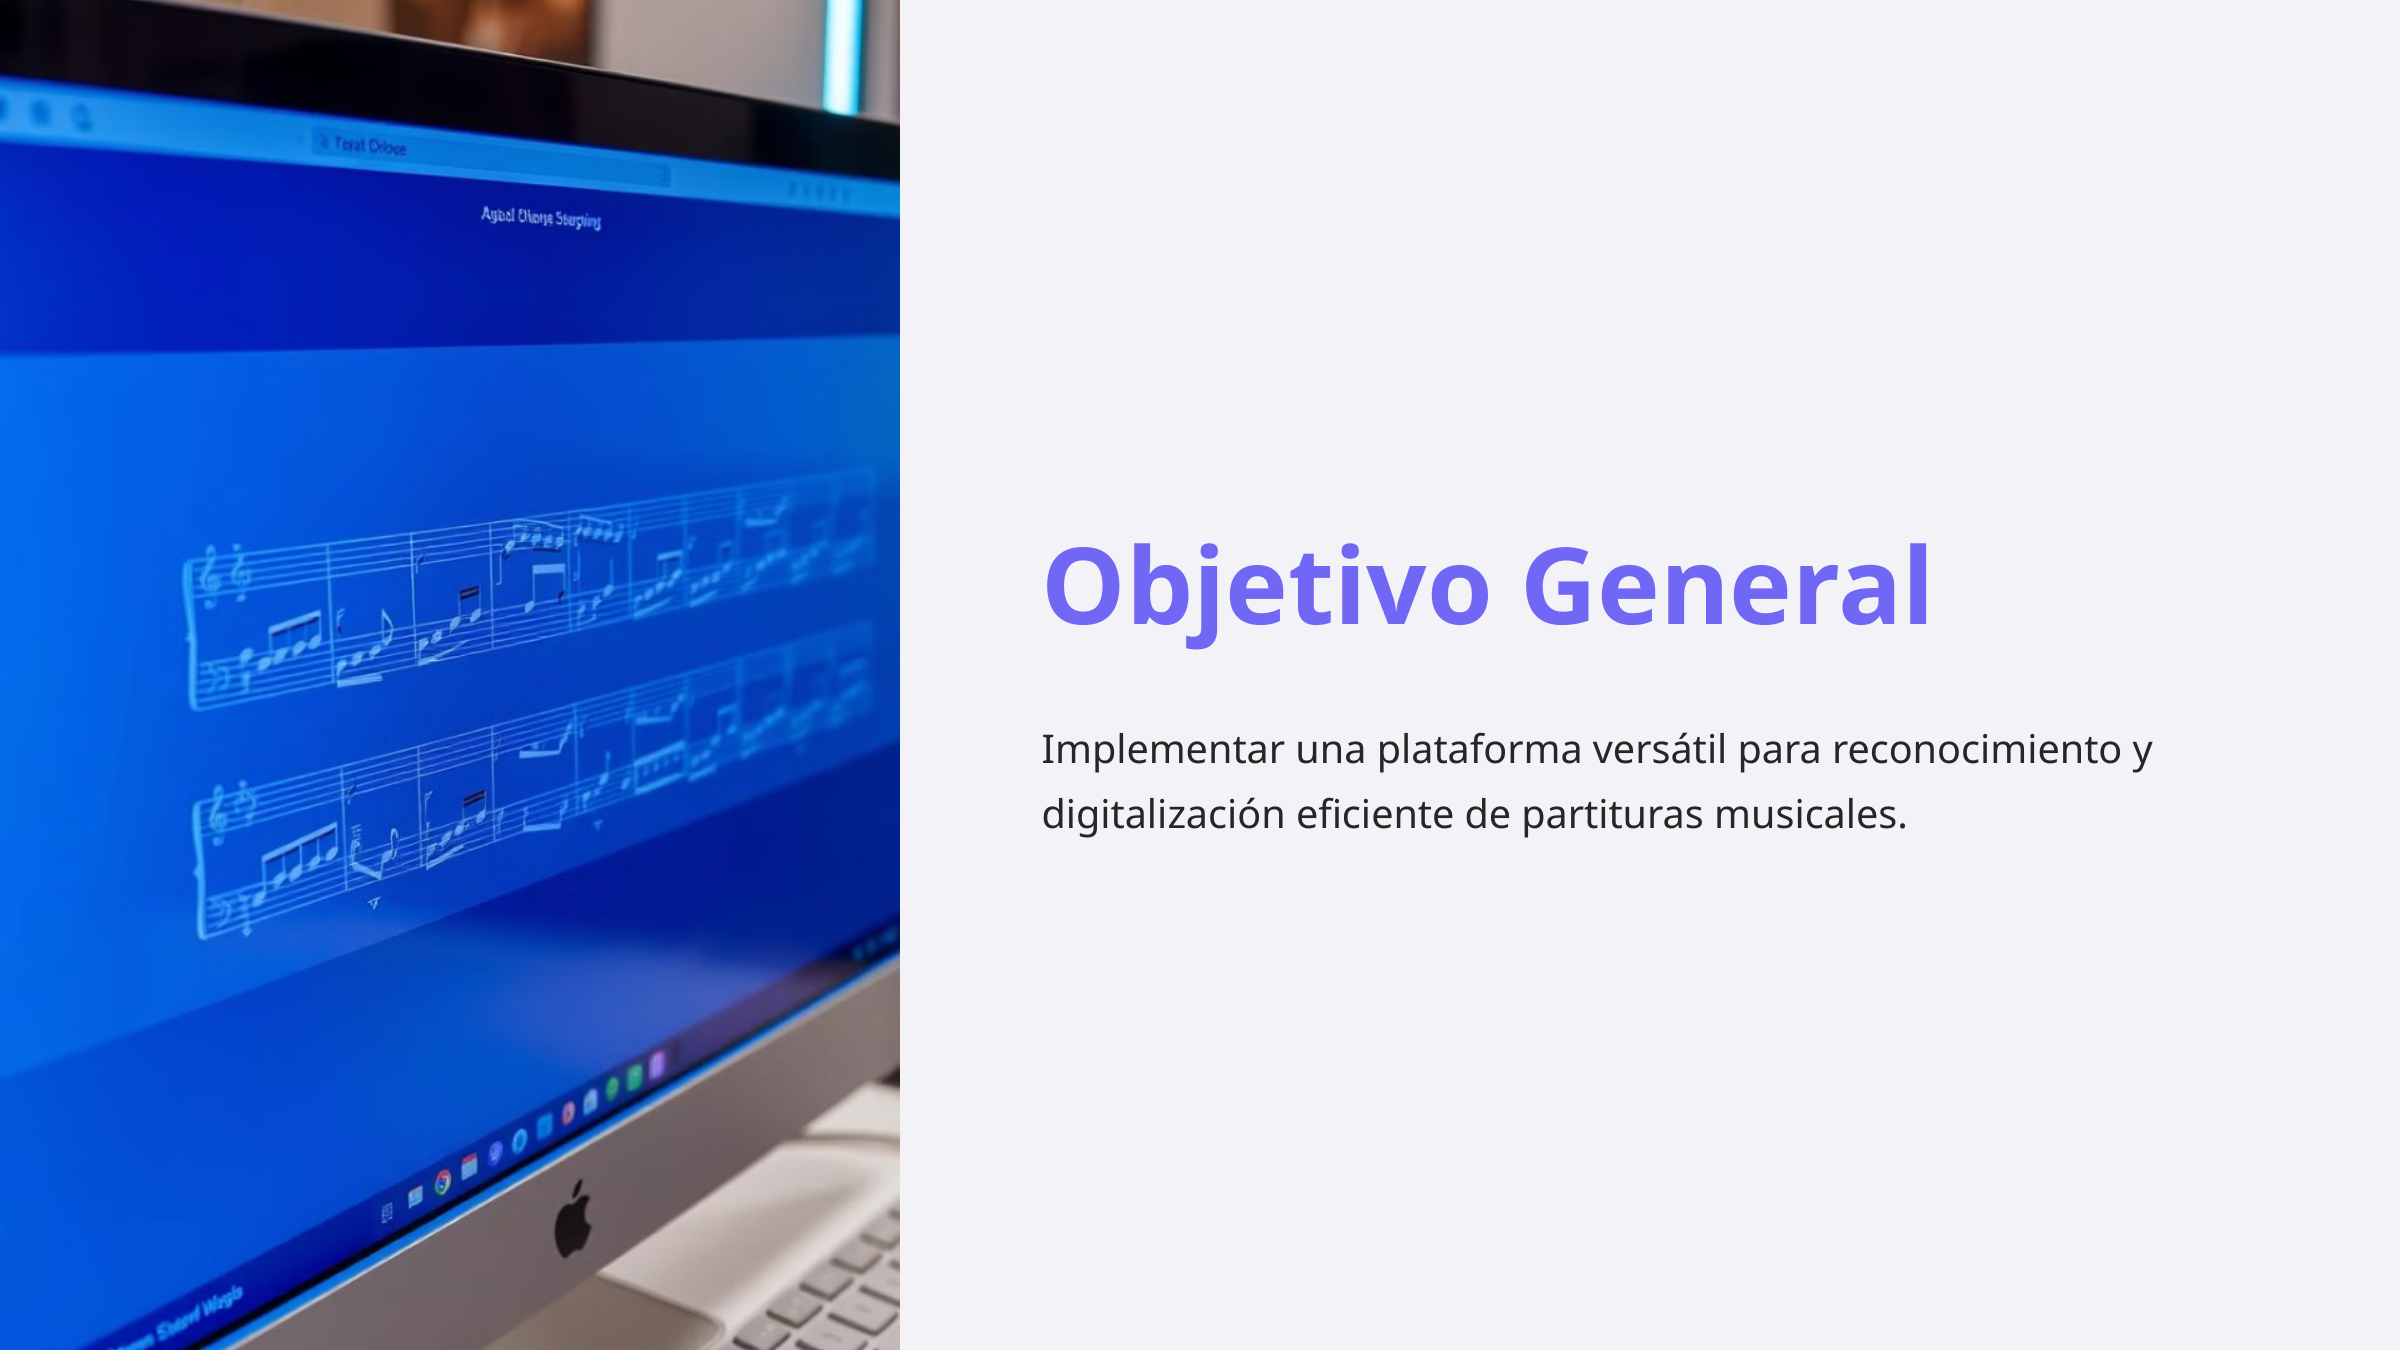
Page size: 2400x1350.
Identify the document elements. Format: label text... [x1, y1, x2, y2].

text_box Implementar una plataforma versátil para reconocimiento y digitalización eficiente de partituras musicales. [1041, 707, 2259, 837]
text_box [900, 0, 2400, 1350]
picture [0, 0, 900, 1350]
text_box Objetivo General [1041, 513, 2108, 647]
